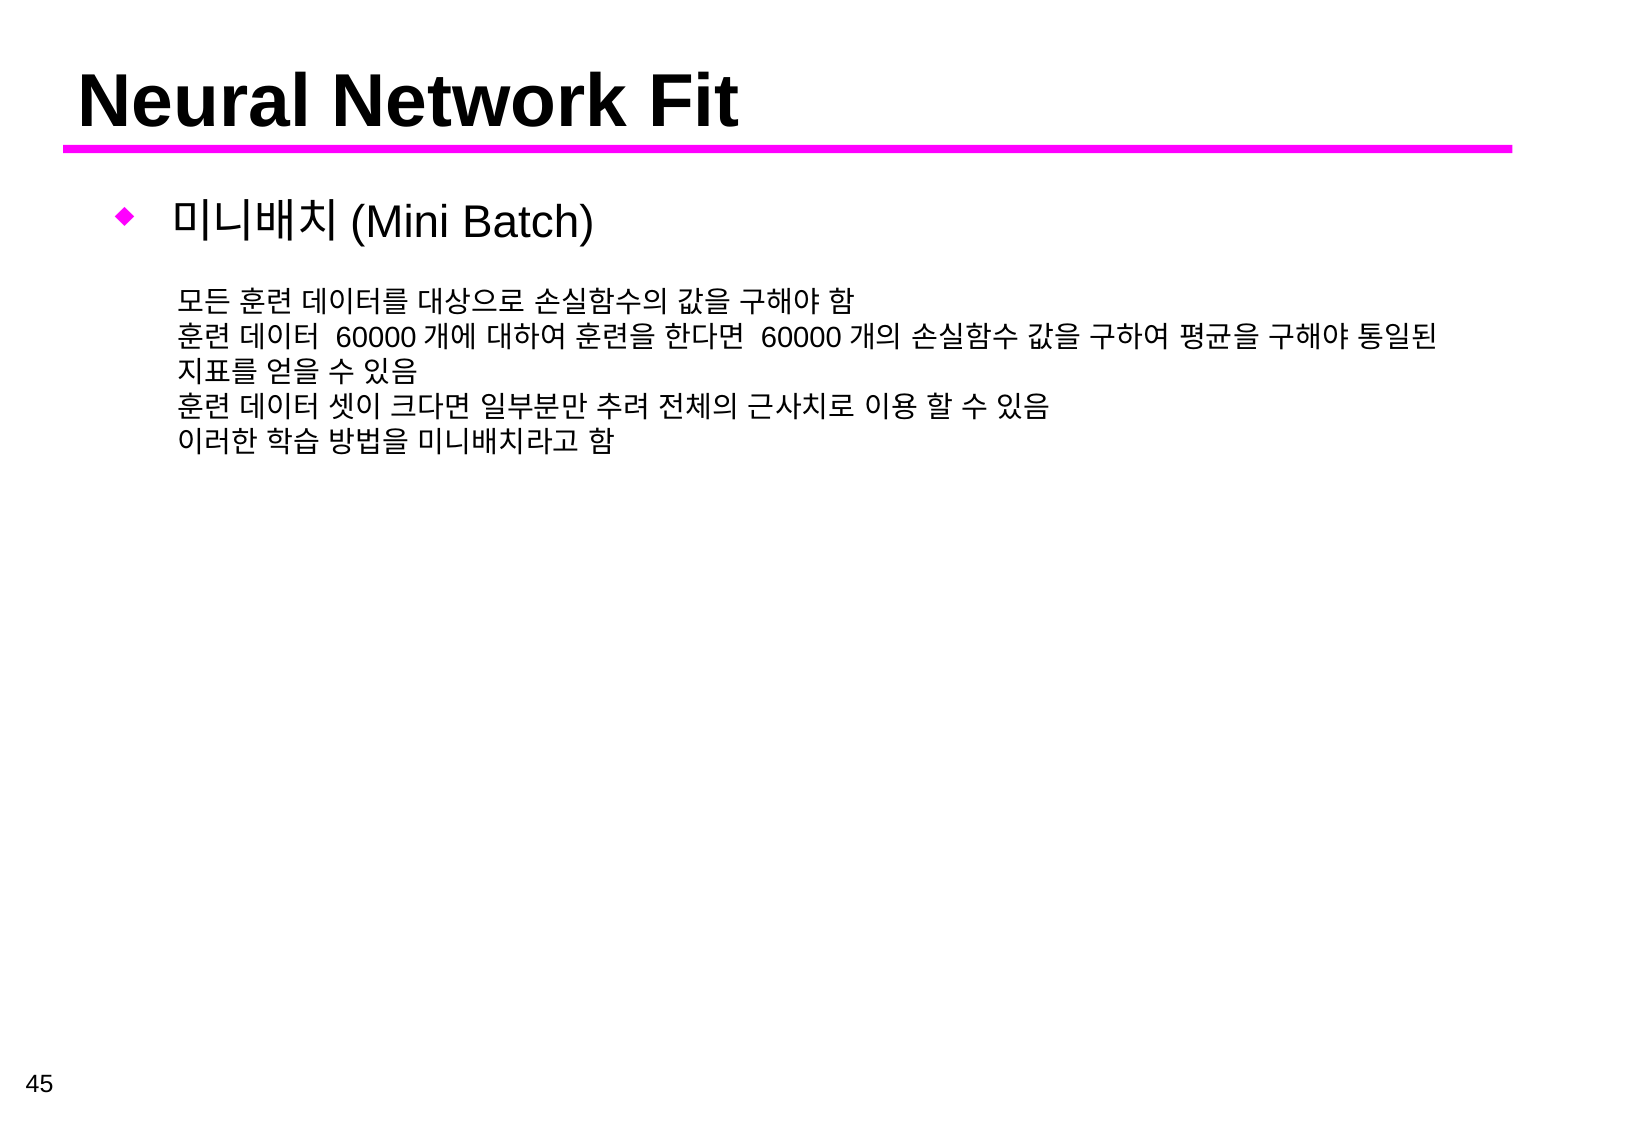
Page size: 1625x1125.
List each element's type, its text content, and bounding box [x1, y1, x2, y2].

slide_number 45 [0, 1071, 69, 1094]
title Neural Network Fit [62, 42, 1500, 149]
list 미니배치(Mini Batch) [99, 172, 1510, 256]
text_box 모든 훈련 데이터를 대상으로 손실함수의 값을 구해야 함 훈련 데이터 60000개에 대하여 훈련을 한다면 60000개의 손실함수 값을 구하여 평균을 구해야 통일된 지표를 얻을 수 있음 훈련 데이터 셋이 크다면 일부분만 추려 전체의 근사치로 이용 할 수 있음 이러한 학습 방법을 미니배치라고 함 [162, 275, 1486, 466]
